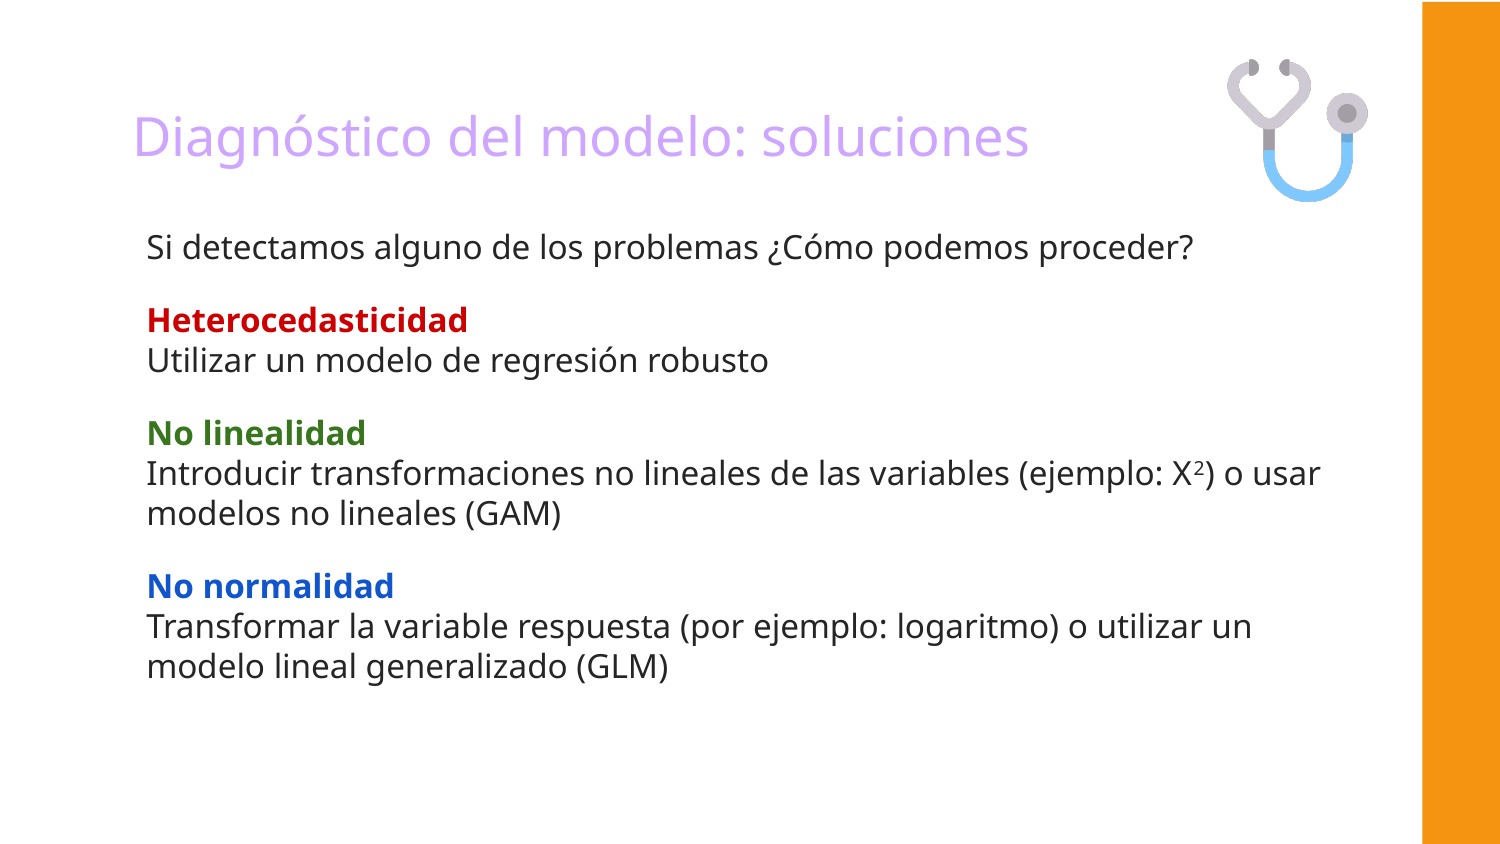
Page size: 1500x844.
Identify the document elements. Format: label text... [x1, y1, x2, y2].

list Si detectamos alguno de los problemas ¿Cómo podemos proceder? Heterocedasticidad Utilizar un modelo de regresión robusto No linealidad Introducir transformaciones no lineales de las variables (ejemplo: X2) o usar modelos no lineales (GAM) No normalidad Transformar la variable respuesta (por ejemplo: logaritmo) o utilizar un modelo lineal generalizado (GLM) [131, 210, 1362, 804]
picture [1226, 59, 1369, 202]
title Diagnóstico del modelo: soluciones [116, 87, 1158, 174]
text_box [1422, 1, 1500, 844]
